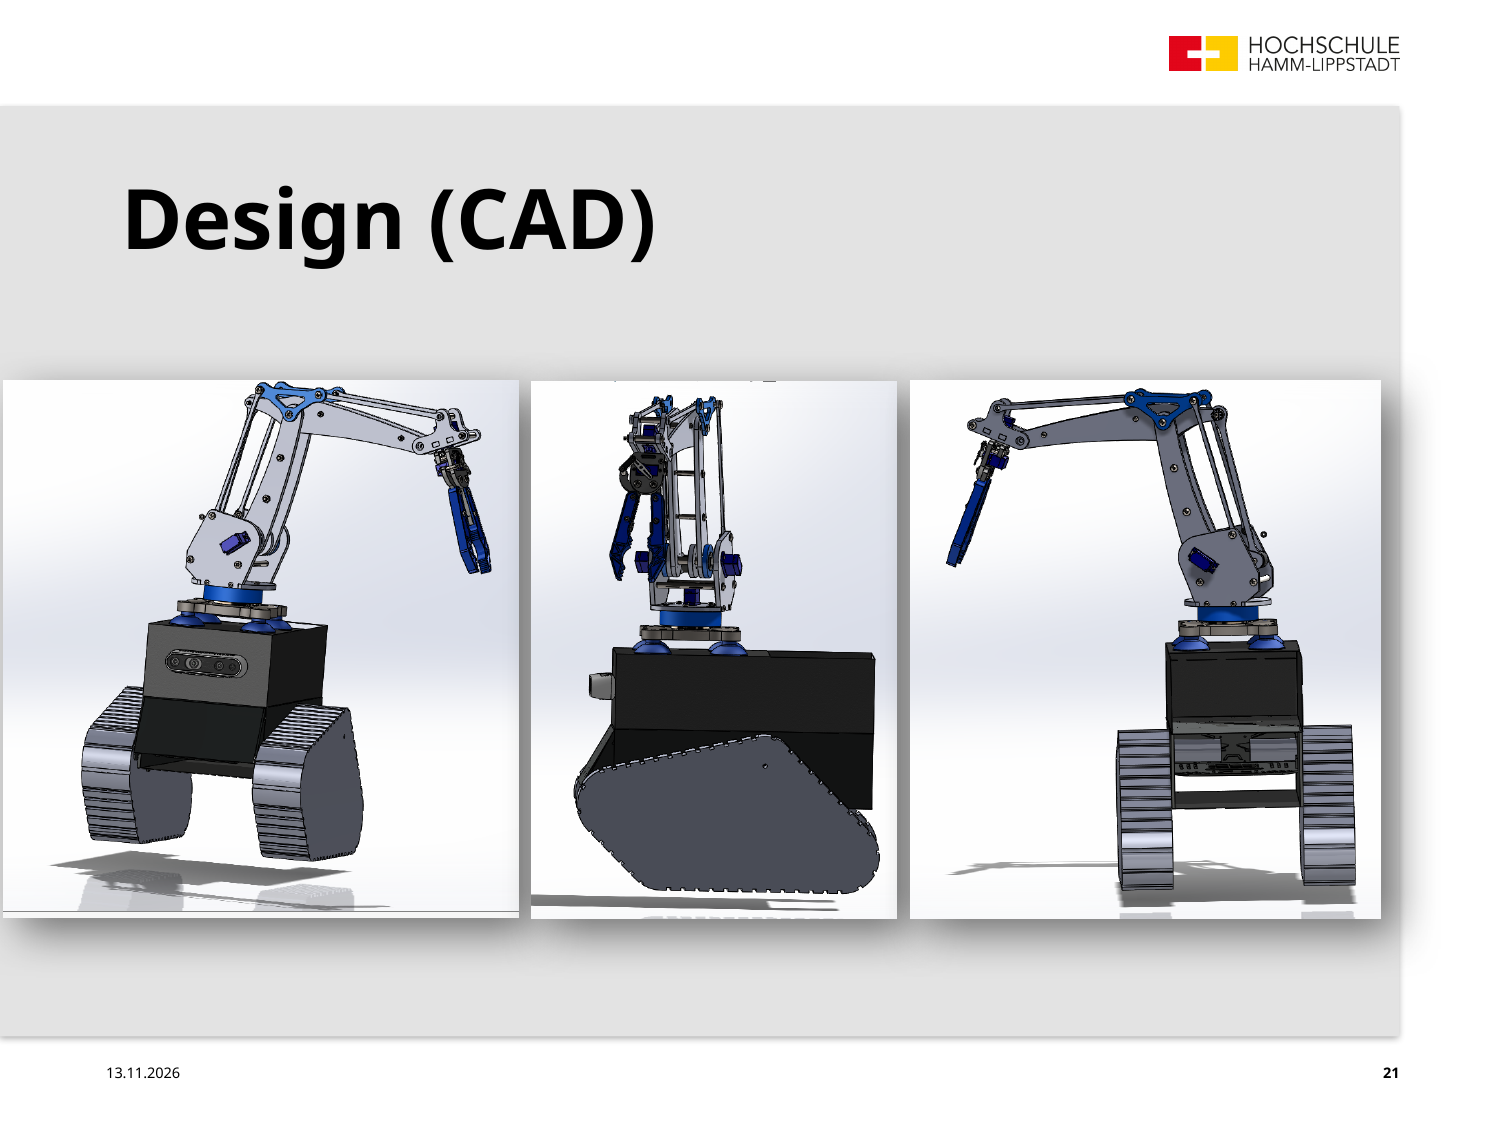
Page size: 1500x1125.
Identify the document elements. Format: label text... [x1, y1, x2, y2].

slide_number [106, 1065, 457, 1084]
picture [1169, 36, 1400, 71]
slide_number 21 [1049, 1065, 1400, 1084]
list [3, 379, 519, 918]
picture [909, 379, 1381, 919]
title Design (CAD) [106, 122, 1366, 310]
picture [531, 381, 897, 919]
